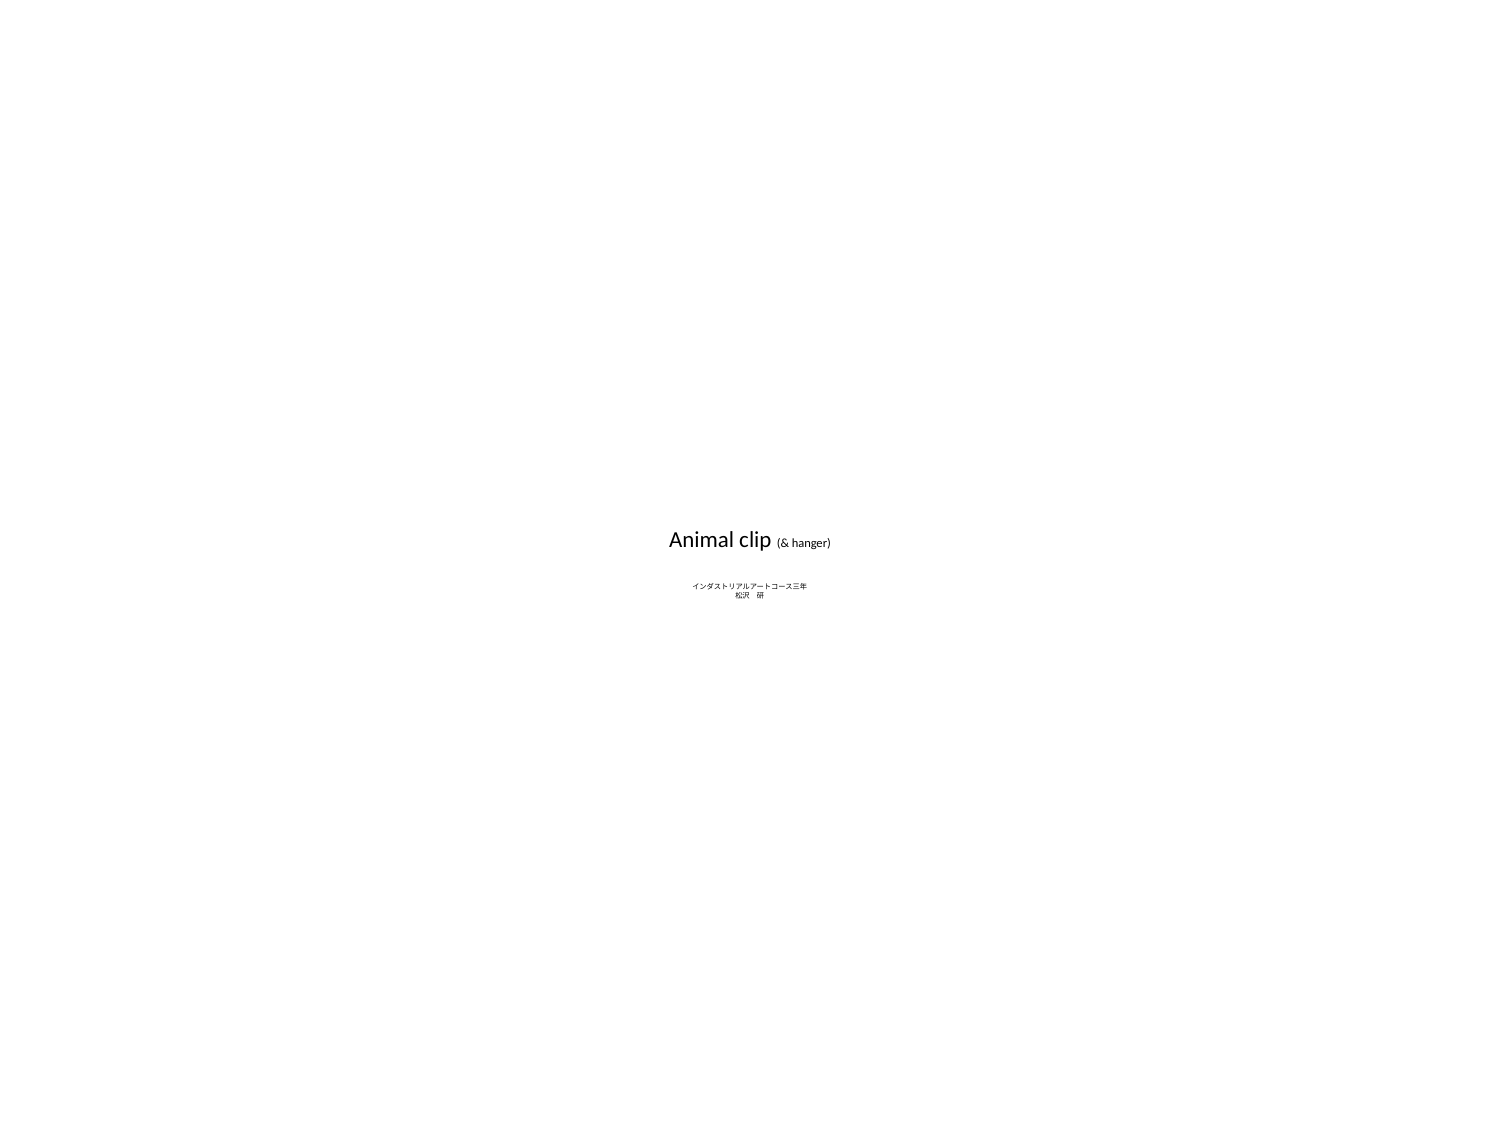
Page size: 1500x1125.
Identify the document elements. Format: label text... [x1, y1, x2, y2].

title Animal clip (& hanger) インダストリアルアートコース三年 松沢 研 [75, 434, 1425, 623]
